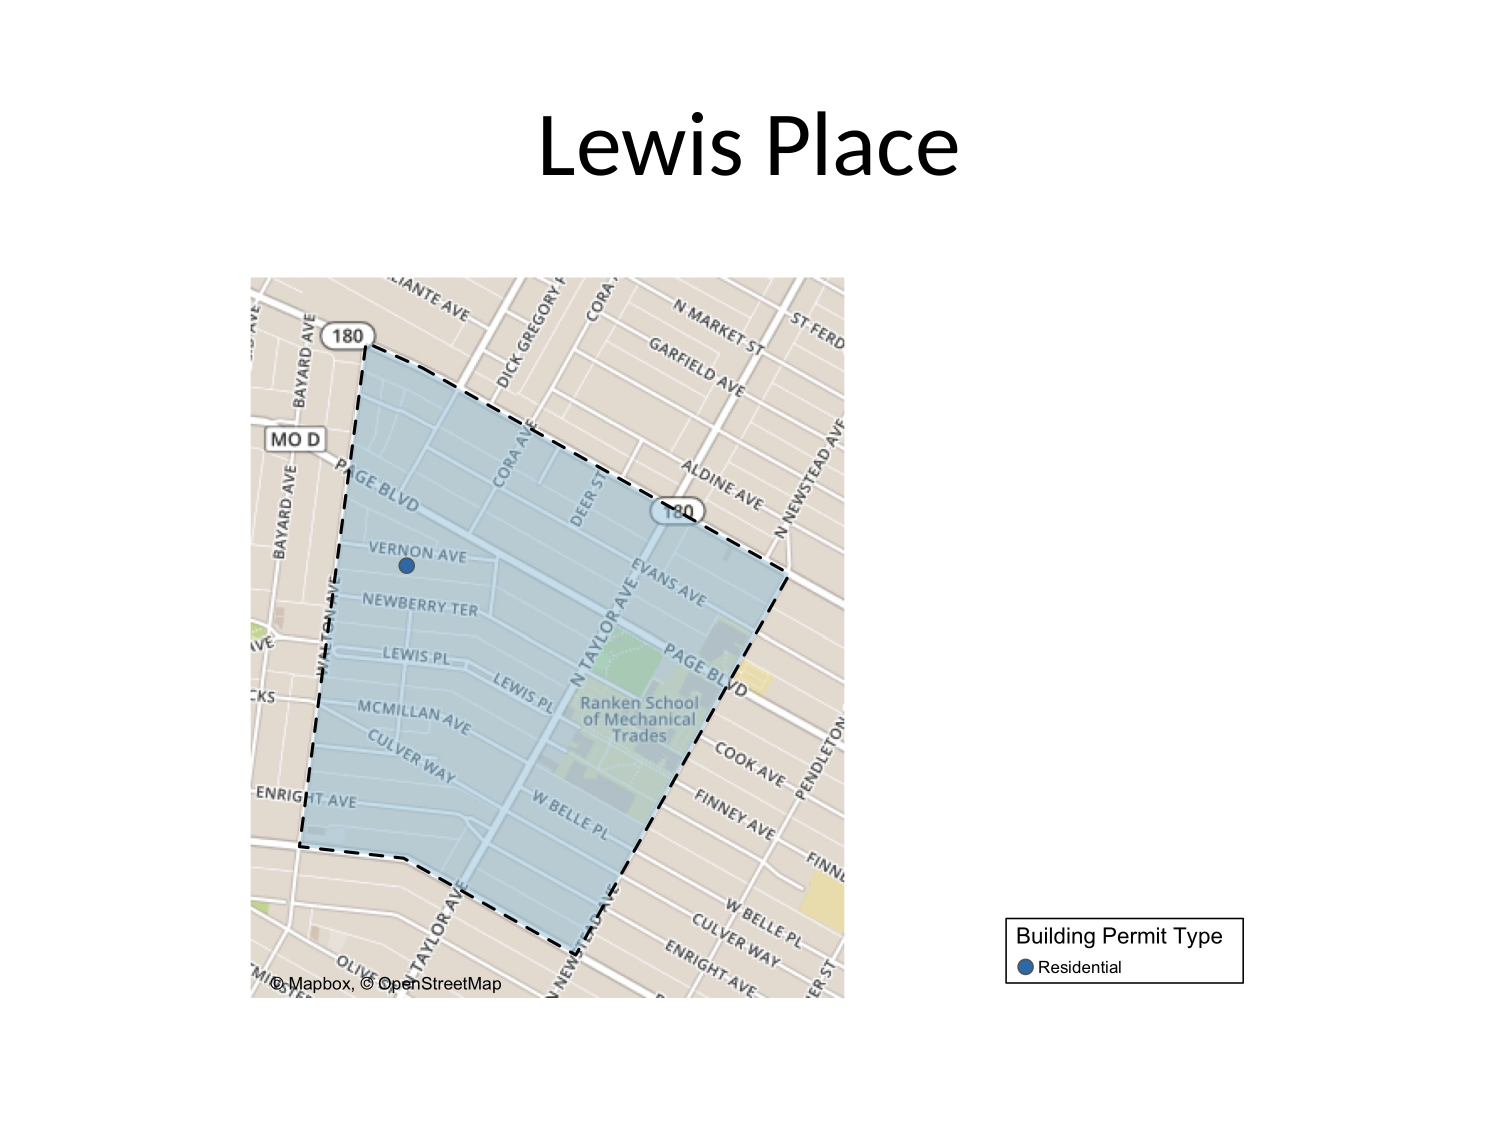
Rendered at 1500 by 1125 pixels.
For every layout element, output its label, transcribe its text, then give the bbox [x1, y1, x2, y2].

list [74, 262, 1426, 1013]
title Lewis Place [75, 45, 1425, 233]
